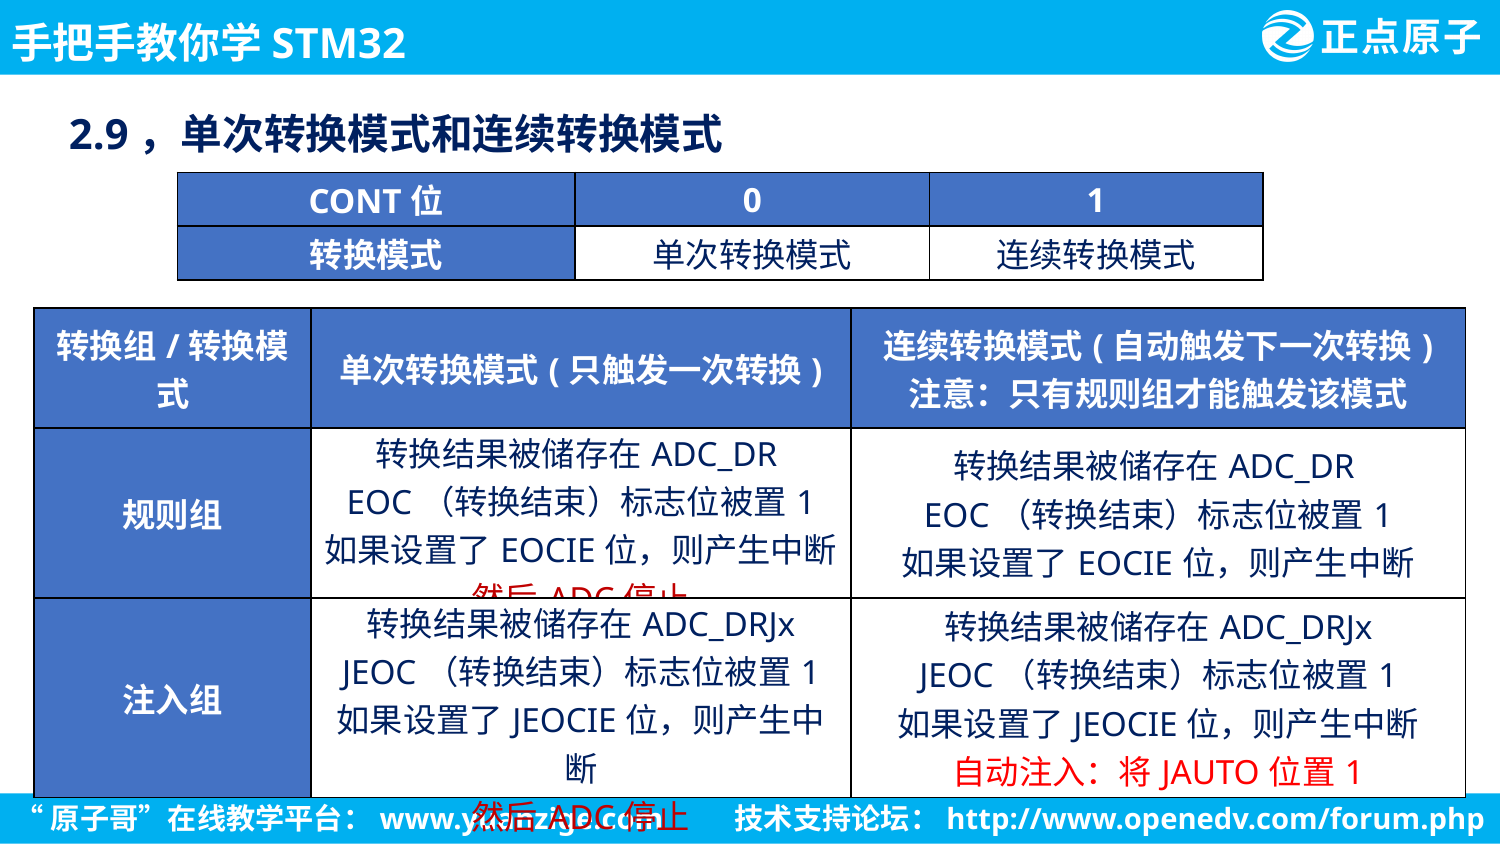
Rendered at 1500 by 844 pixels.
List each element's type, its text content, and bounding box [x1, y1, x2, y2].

text_box 2.9，单次转换模式和连续转换模式 [61, 79, 1029, 162]
text_box 手把手教你学STM32 [0, 0, 967, 75]
picture [1364, 45, 1370, 53]
table_header CONT位 [178, 173, 574, 225]
picture [1412, 44, 1418, 52]
picture [1263, 27, 1307, 61]
picture [1267, 11, 1313, 45]
table_cell 规则组 [35, 429, 310, 597]
table_cell 注入组 [35, 599, 310, 797]
table_header 1 [930, 173, 1262, 225]
picture [1404, 20, 1438, 54]
table_cell 转换结果被储存在ADC_DR EOC（转换结束）标志位被置1 如果设置了EOCIE位，则产生中断 然后ADC停止 [312, 429, 850, 597]
picture [1367, 18, 1396, 42]
table_cell 连续转换模式 [930, 227, 1262, 279]
picture [1445, 21, 1479, 54]
table_cell 转换结果被储存在ADC_DR EOC（转换结束）标志位被置1 如果设置了EOCIE位，则产生中断 [852, 429, 1465, 597]
text_box 技术支持论坛：http://www.openedv.com/forum.php [544, 793, 1500, 843]
table_cell 单次转换模式 [576, 227, 929, 279]
table_header 单次转换模式(只触发一次转换) [312, 309, 850, 427]
table_cell 转换结果被储存在ADC_DRJx JEOC（转换结束）标志位被置1 如果设置了JEOCIE位，则产生中断 自动注入：将JAUTO位置1 [852, 599, 1465, 797]
table_cell 转换模式 [178, 227, 574, 279]
picture [1322, 21, 1357, 52]
table_cell 转换结果被储存在ADC_DRJx JEOC（转换结束）标志位被置1 如果设置了JEOCIE位，则产生中断 然后ADC停止 [312, 599, 850, 797]
picture [1431, 44, 1438, 52]
table_header 连续转换模式(自动触发下一次转换) 注意：只有规则组才能触发该模式 [852, 309, 1465, 427]
text_box “原子哥”在线教学平台：www.yuanzige.com [0, 793, 544, 843]
table_header 0 [576, 173, 929, 225]
table_header 转换组/转换模式 [35, 309, 310, 427]
text_box [0, 0, 1500, 76]
picture [1391, 45, 1397, 53]
